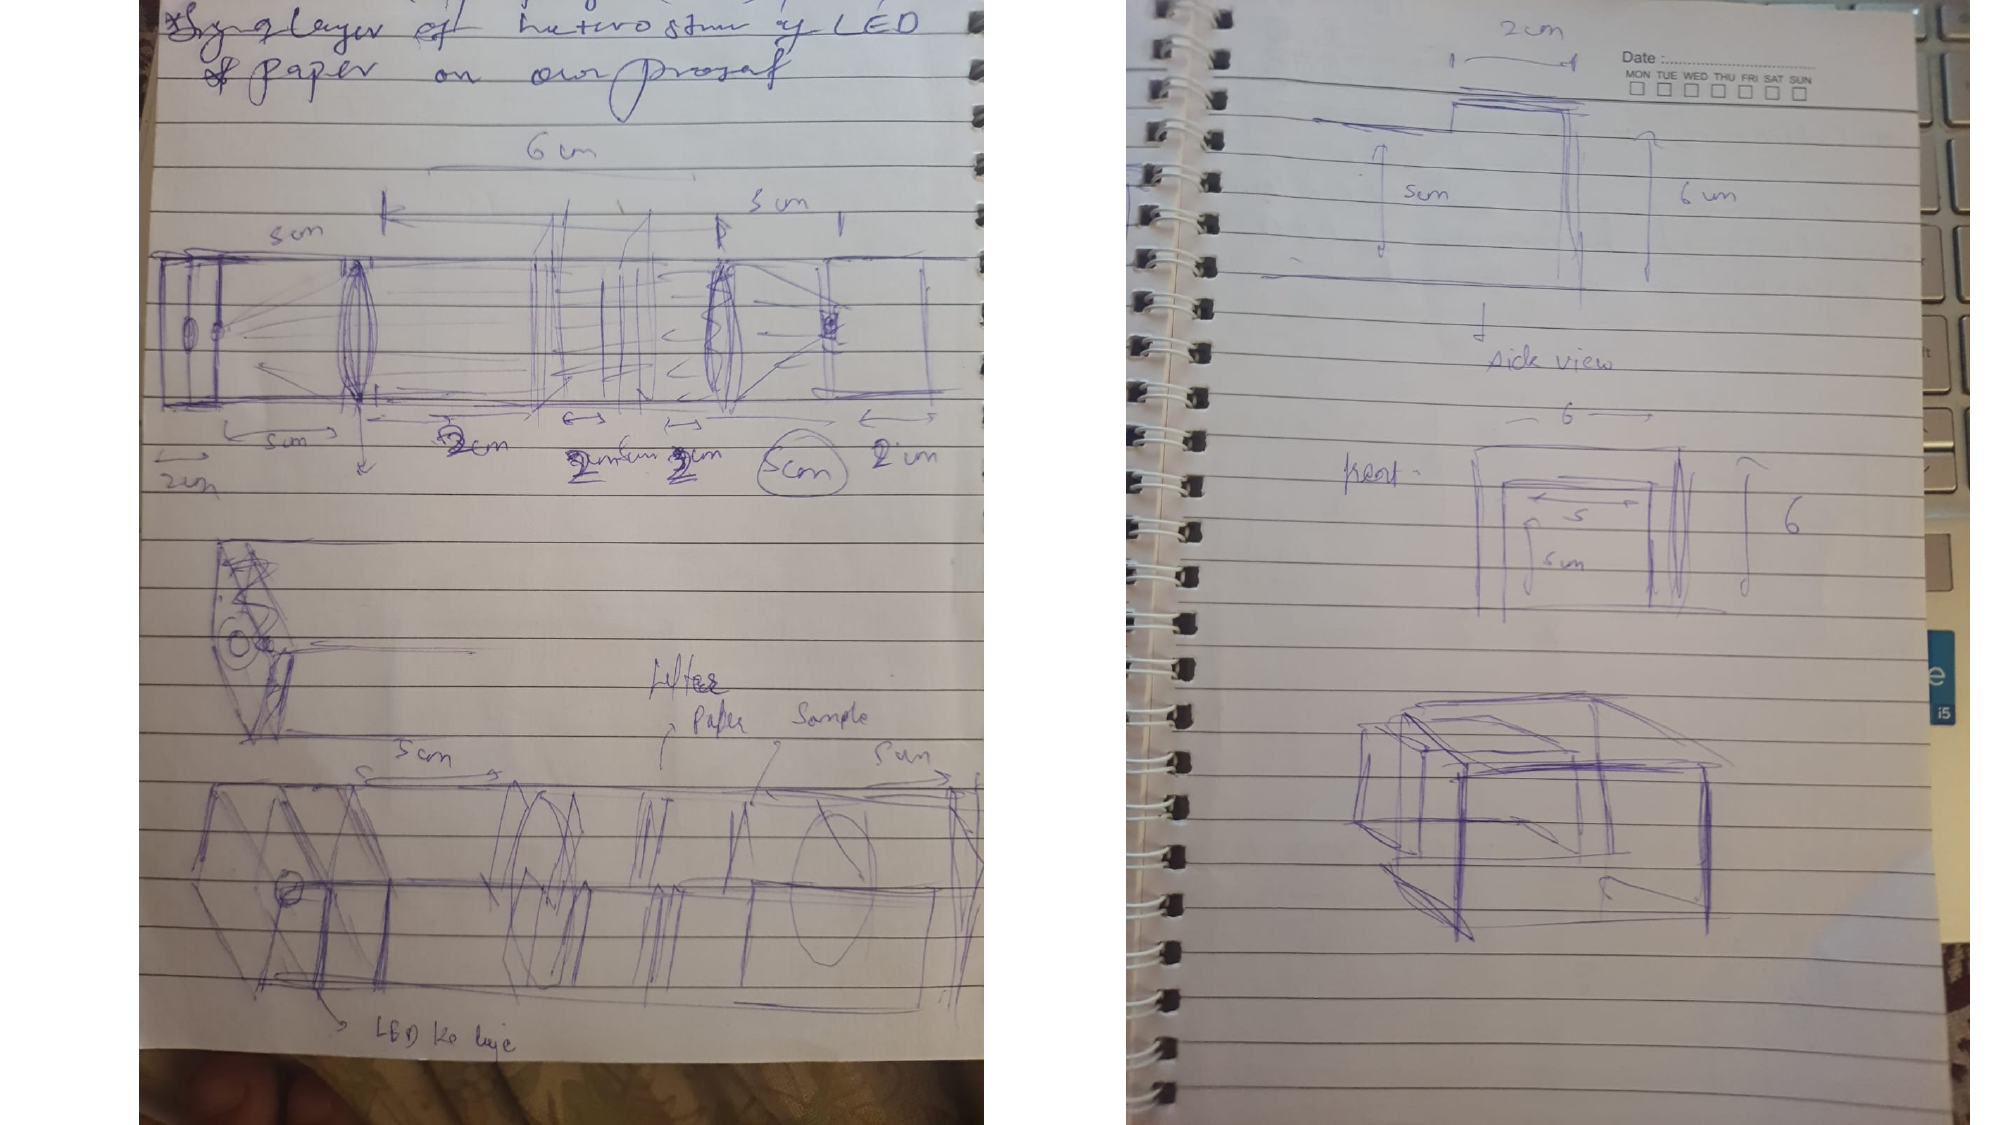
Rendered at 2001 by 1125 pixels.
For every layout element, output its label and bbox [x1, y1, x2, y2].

picture [1125, 0, 1970, 1125]
picture [139, 0, 984, 1125]
